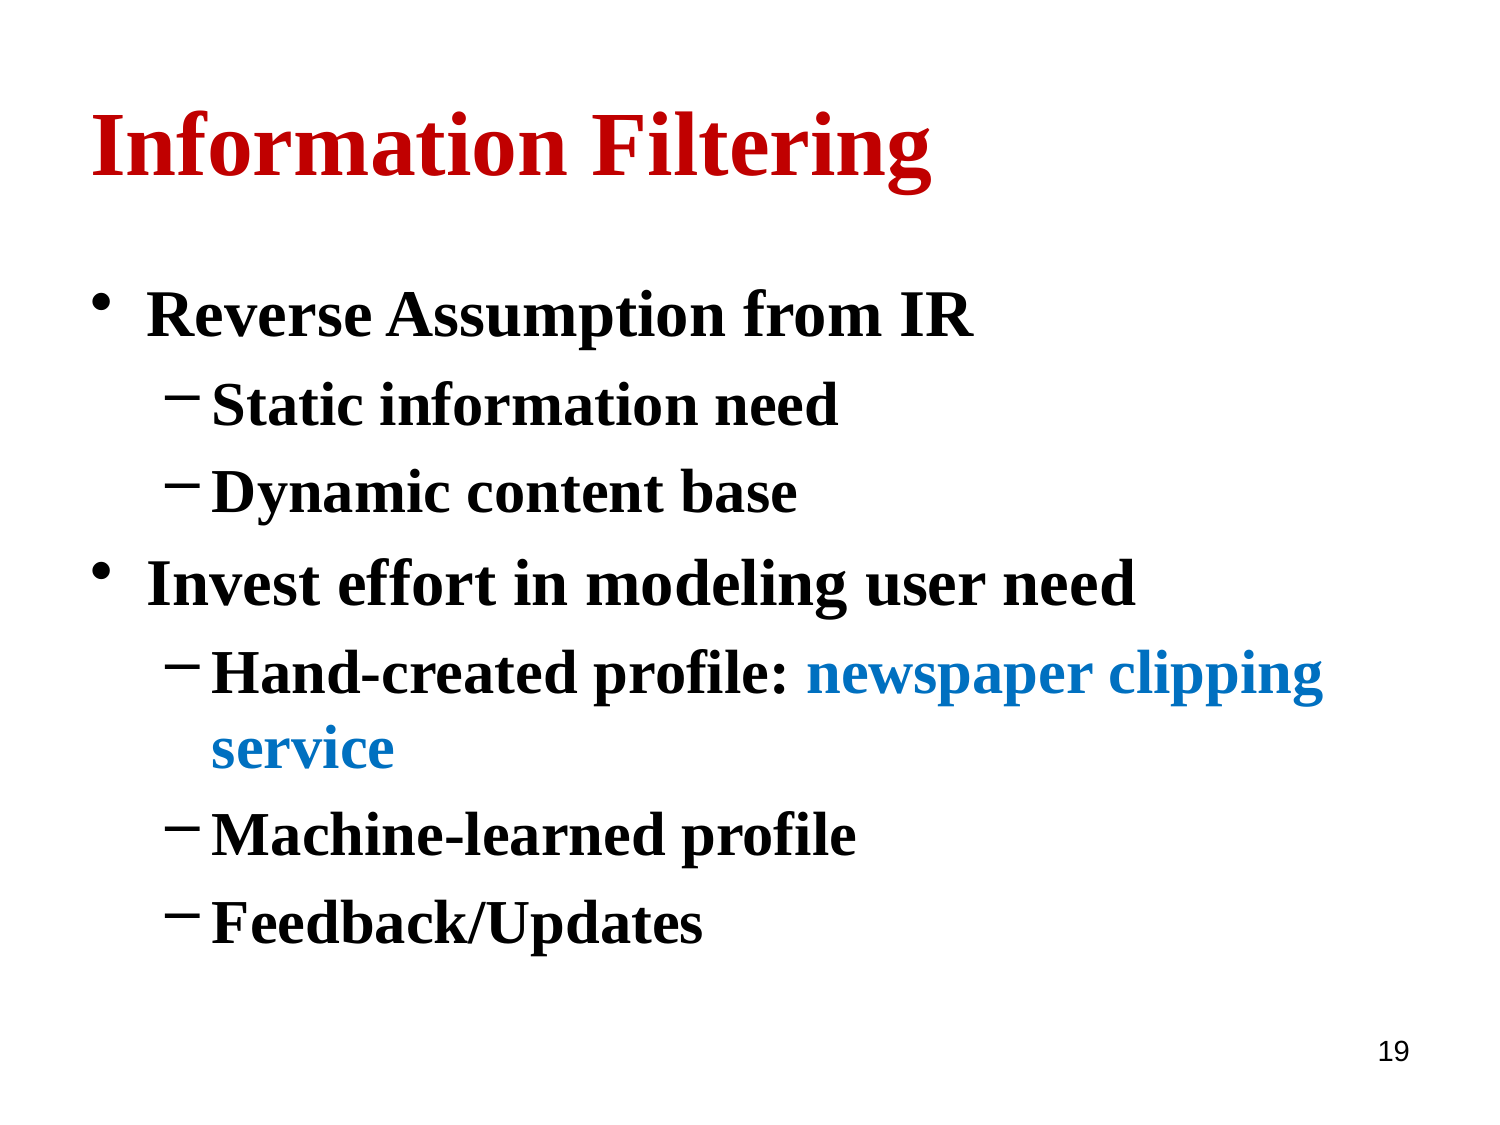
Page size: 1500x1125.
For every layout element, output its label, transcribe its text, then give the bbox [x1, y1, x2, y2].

slide_number 19 [1074, 1024, 1425, 1103]
title Information Filtering [75, 45, 1425, 233]
list Reverse Assumption from IR Static information need Dynamic content base Invest effort in modeling user need Hand-created profile: newspaper clipping service Machine-learned profile Feedback/Updates [75, 262, 1425, 1005]
